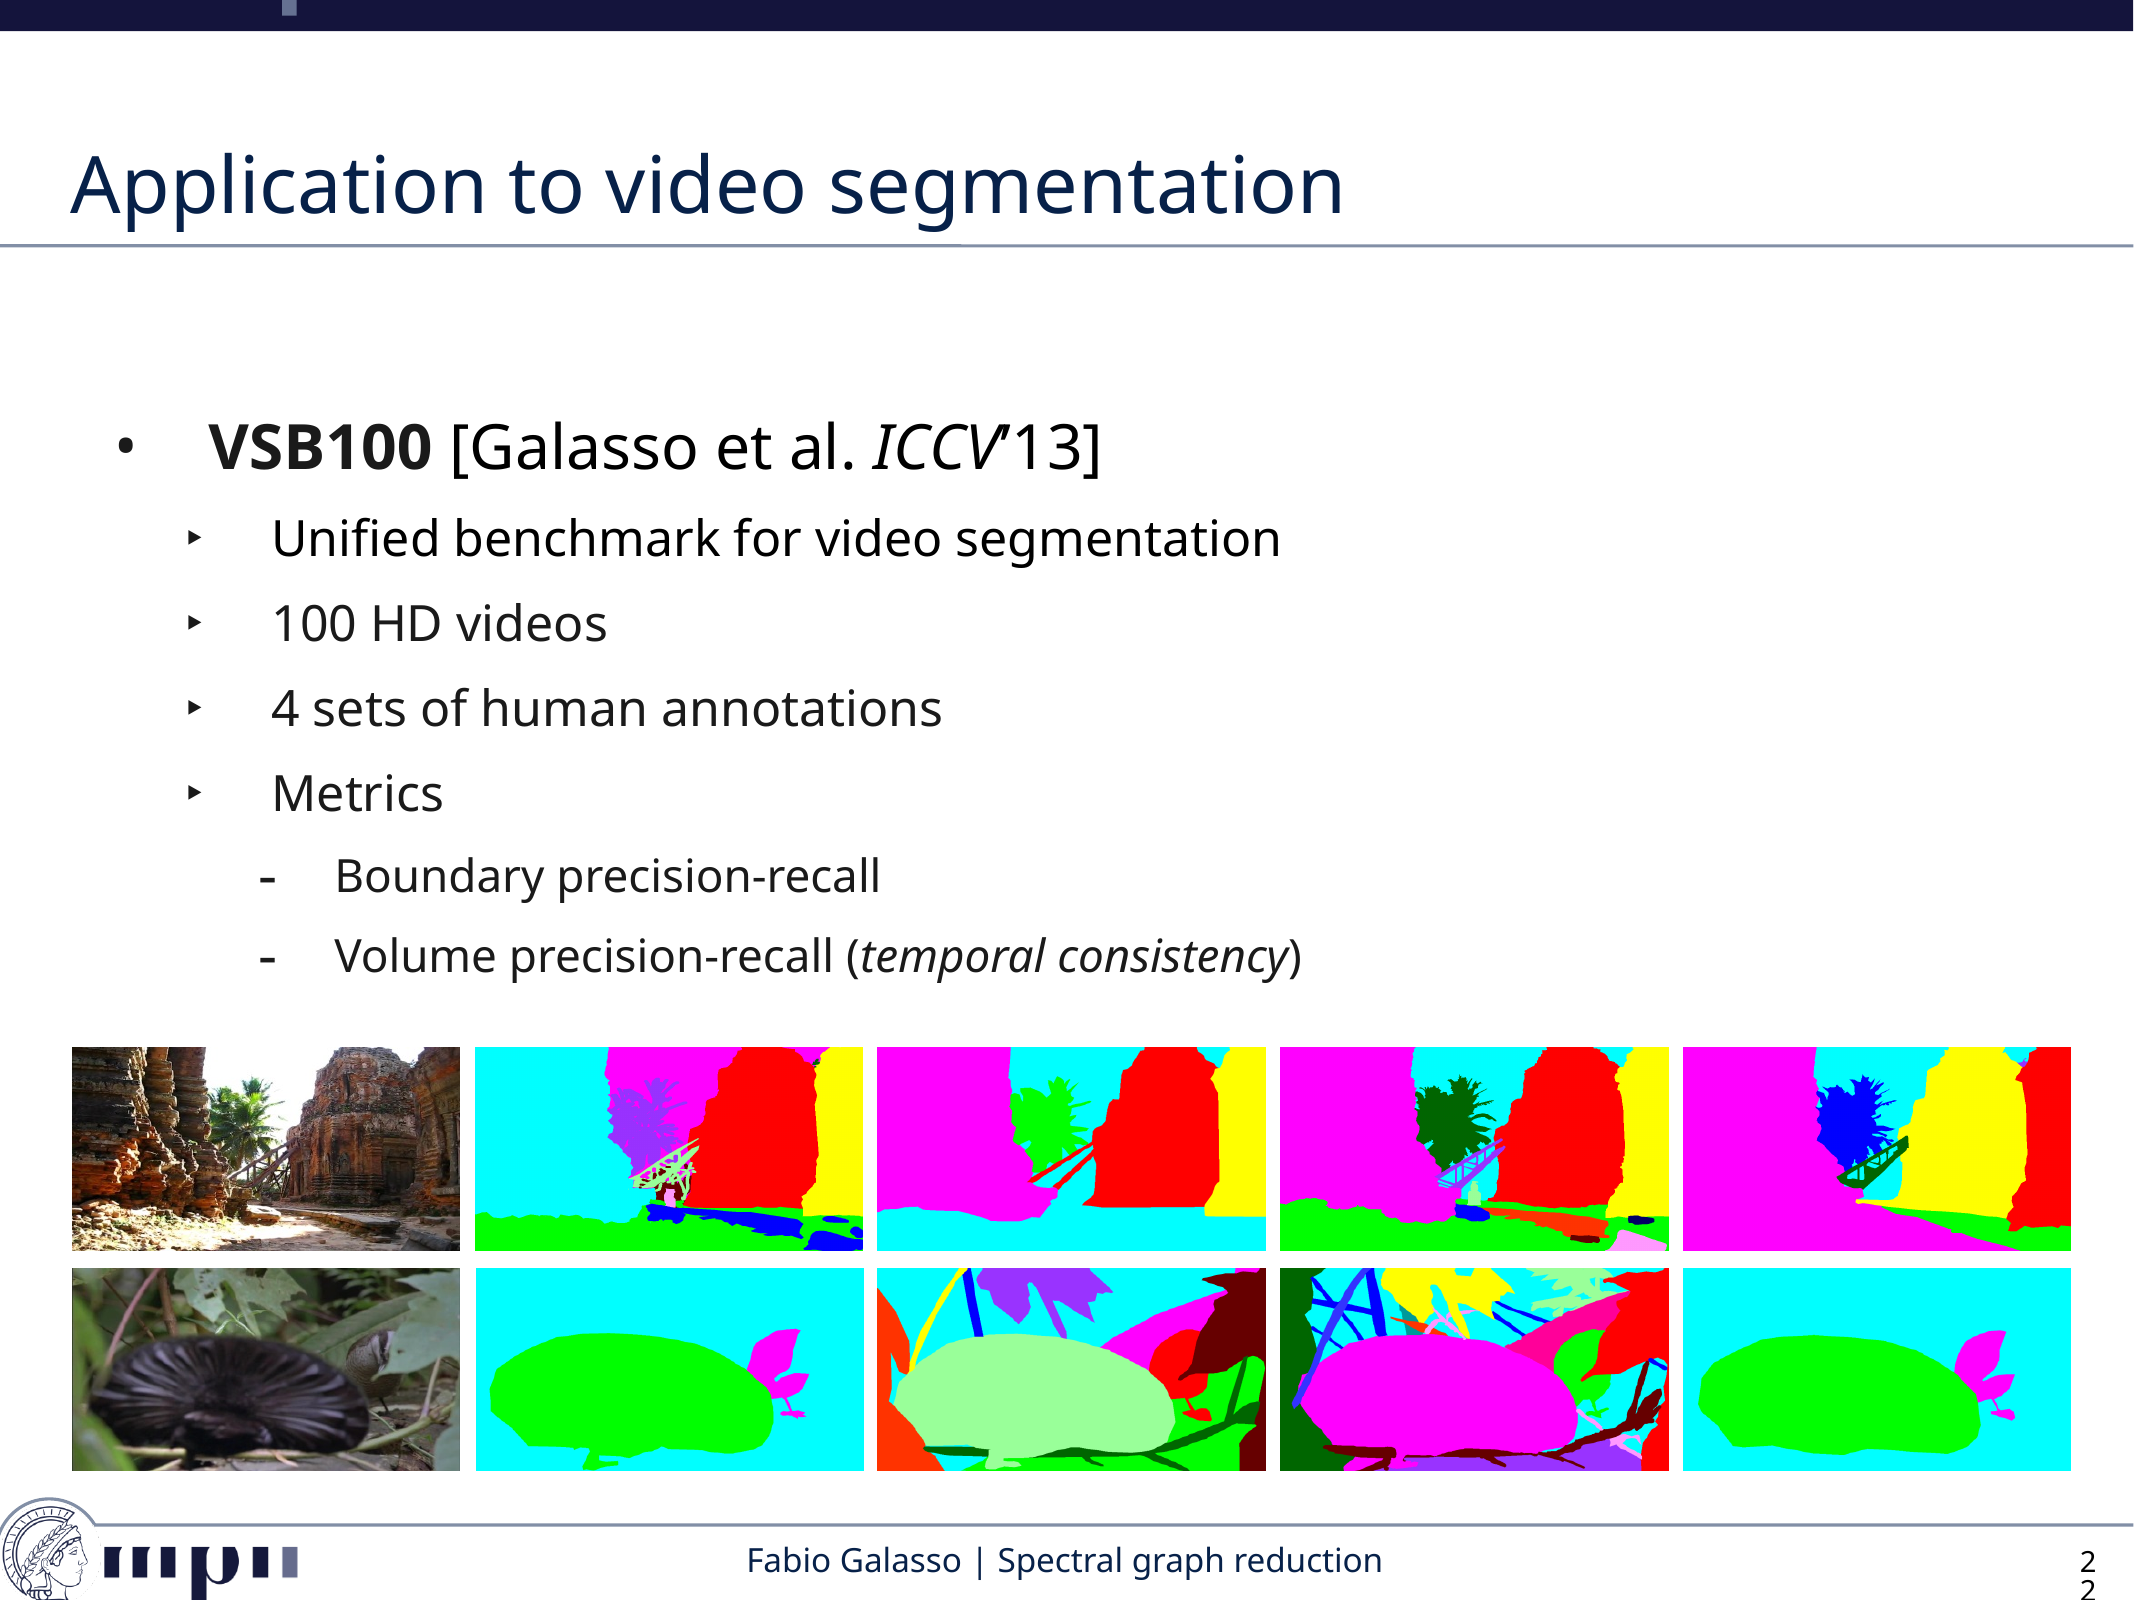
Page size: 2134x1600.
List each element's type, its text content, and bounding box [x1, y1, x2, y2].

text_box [72, 1047, 2071, 1471]
title Application to video segmentation [60, 31, 2111, 240]
list VSB100 [Galasso et al. ICCV’13] Unified benchmark for video segmentation 100 HD videos 4 sets of human annotations Metrics Boundary precision-recall Volume precision-recall (temporal consistency) [60, 398, 2111, 1487]
picture [104, 1546, 304, 1600]
picture [0, 1503, 101, 1600]
slide_number 22 [2064, 1535, 2117, 1588]
